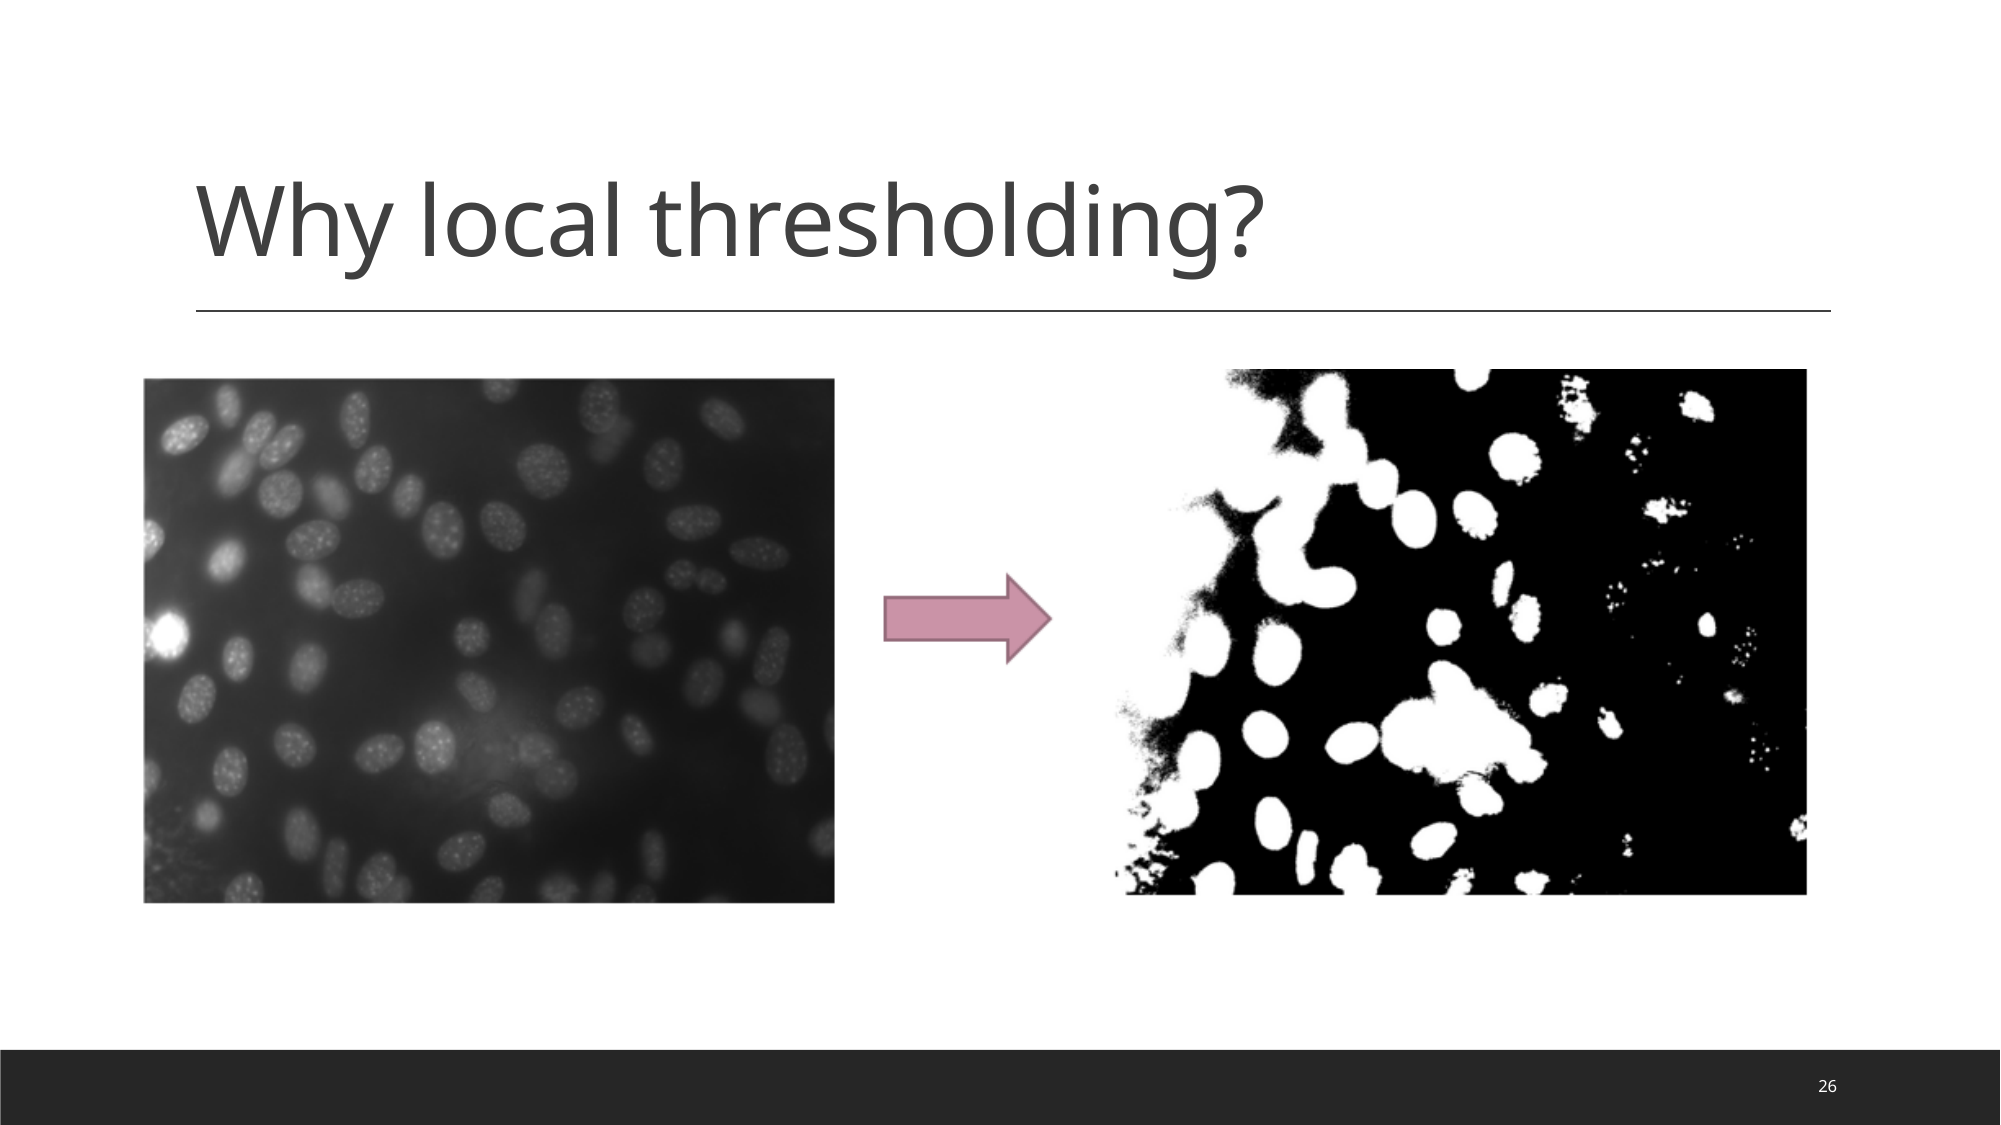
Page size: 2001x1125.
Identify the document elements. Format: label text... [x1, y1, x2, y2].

title Why local thresholding? [180, 47, 1830, 285]
slide_number 26 [1803, 1057, 1932, 1118]
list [129, 368, 1831, 911]
